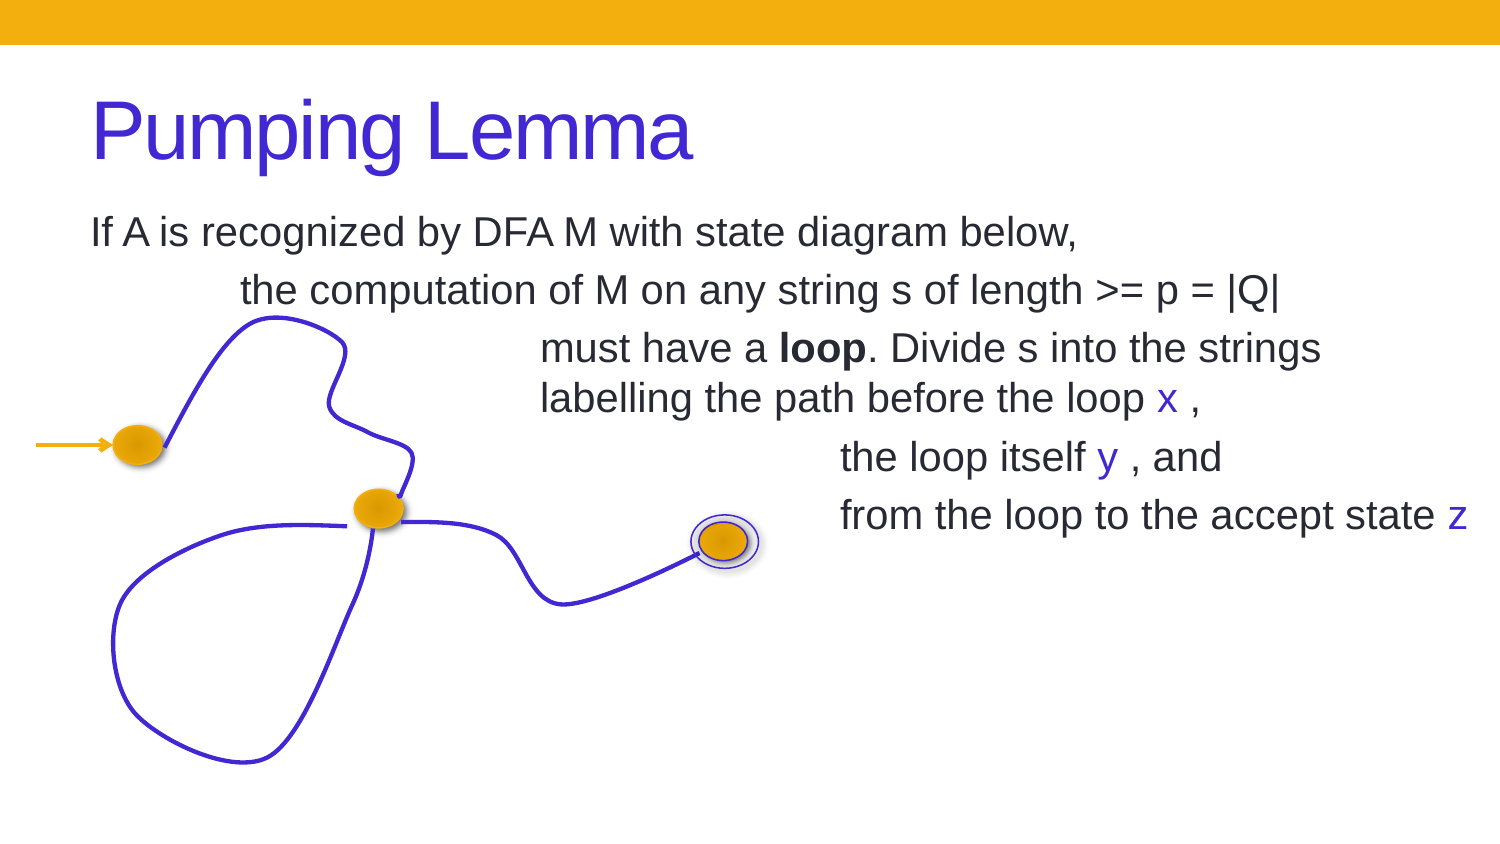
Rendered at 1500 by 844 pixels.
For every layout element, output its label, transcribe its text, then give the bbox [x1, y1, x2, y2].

text_box [353, 489, 404, 529]
title Pumping Lemma [75, 65, 1425, 188]
text_box [112, 424, 163, 466]
list If A is recognized by DFA M with state diagram below, the computation of M on any string s of length >= p = |Q| must have a loop. Divide s into the strings labelling the path before the loop x , the loop itself y , and from the loop to the accept state z [75, 196, 1500, 797]
text_box [401, 519, 692, 607]
text_box [110, 522, 376, 765]
text_box [690, 514, 760, 570]
text_box [162, 315, 415, 499]
